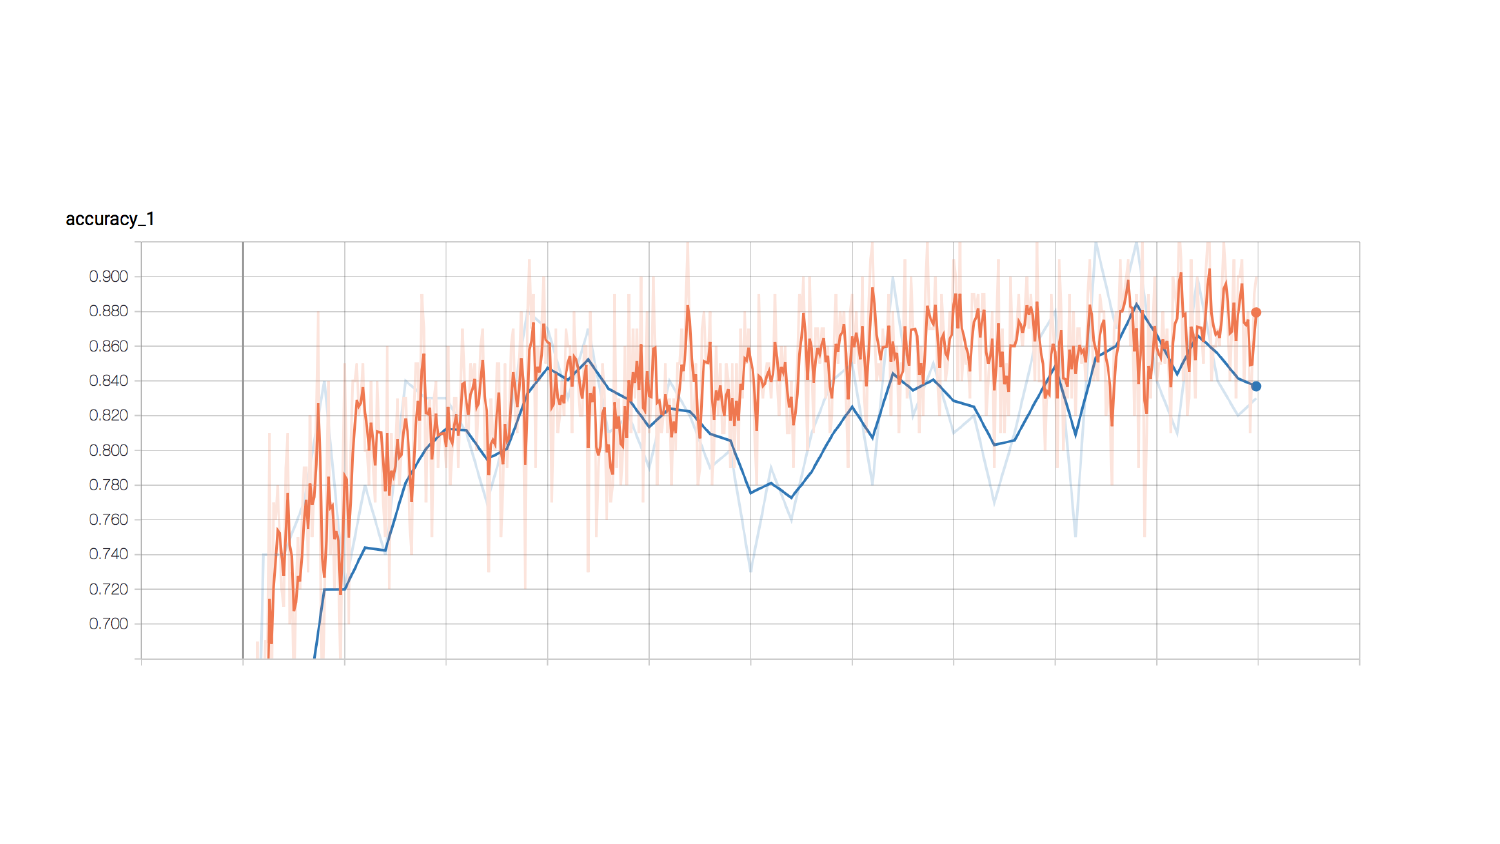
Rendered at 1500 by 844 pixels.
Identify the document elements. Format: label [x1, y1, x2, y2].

picture [50, 196, 1377, 667]
